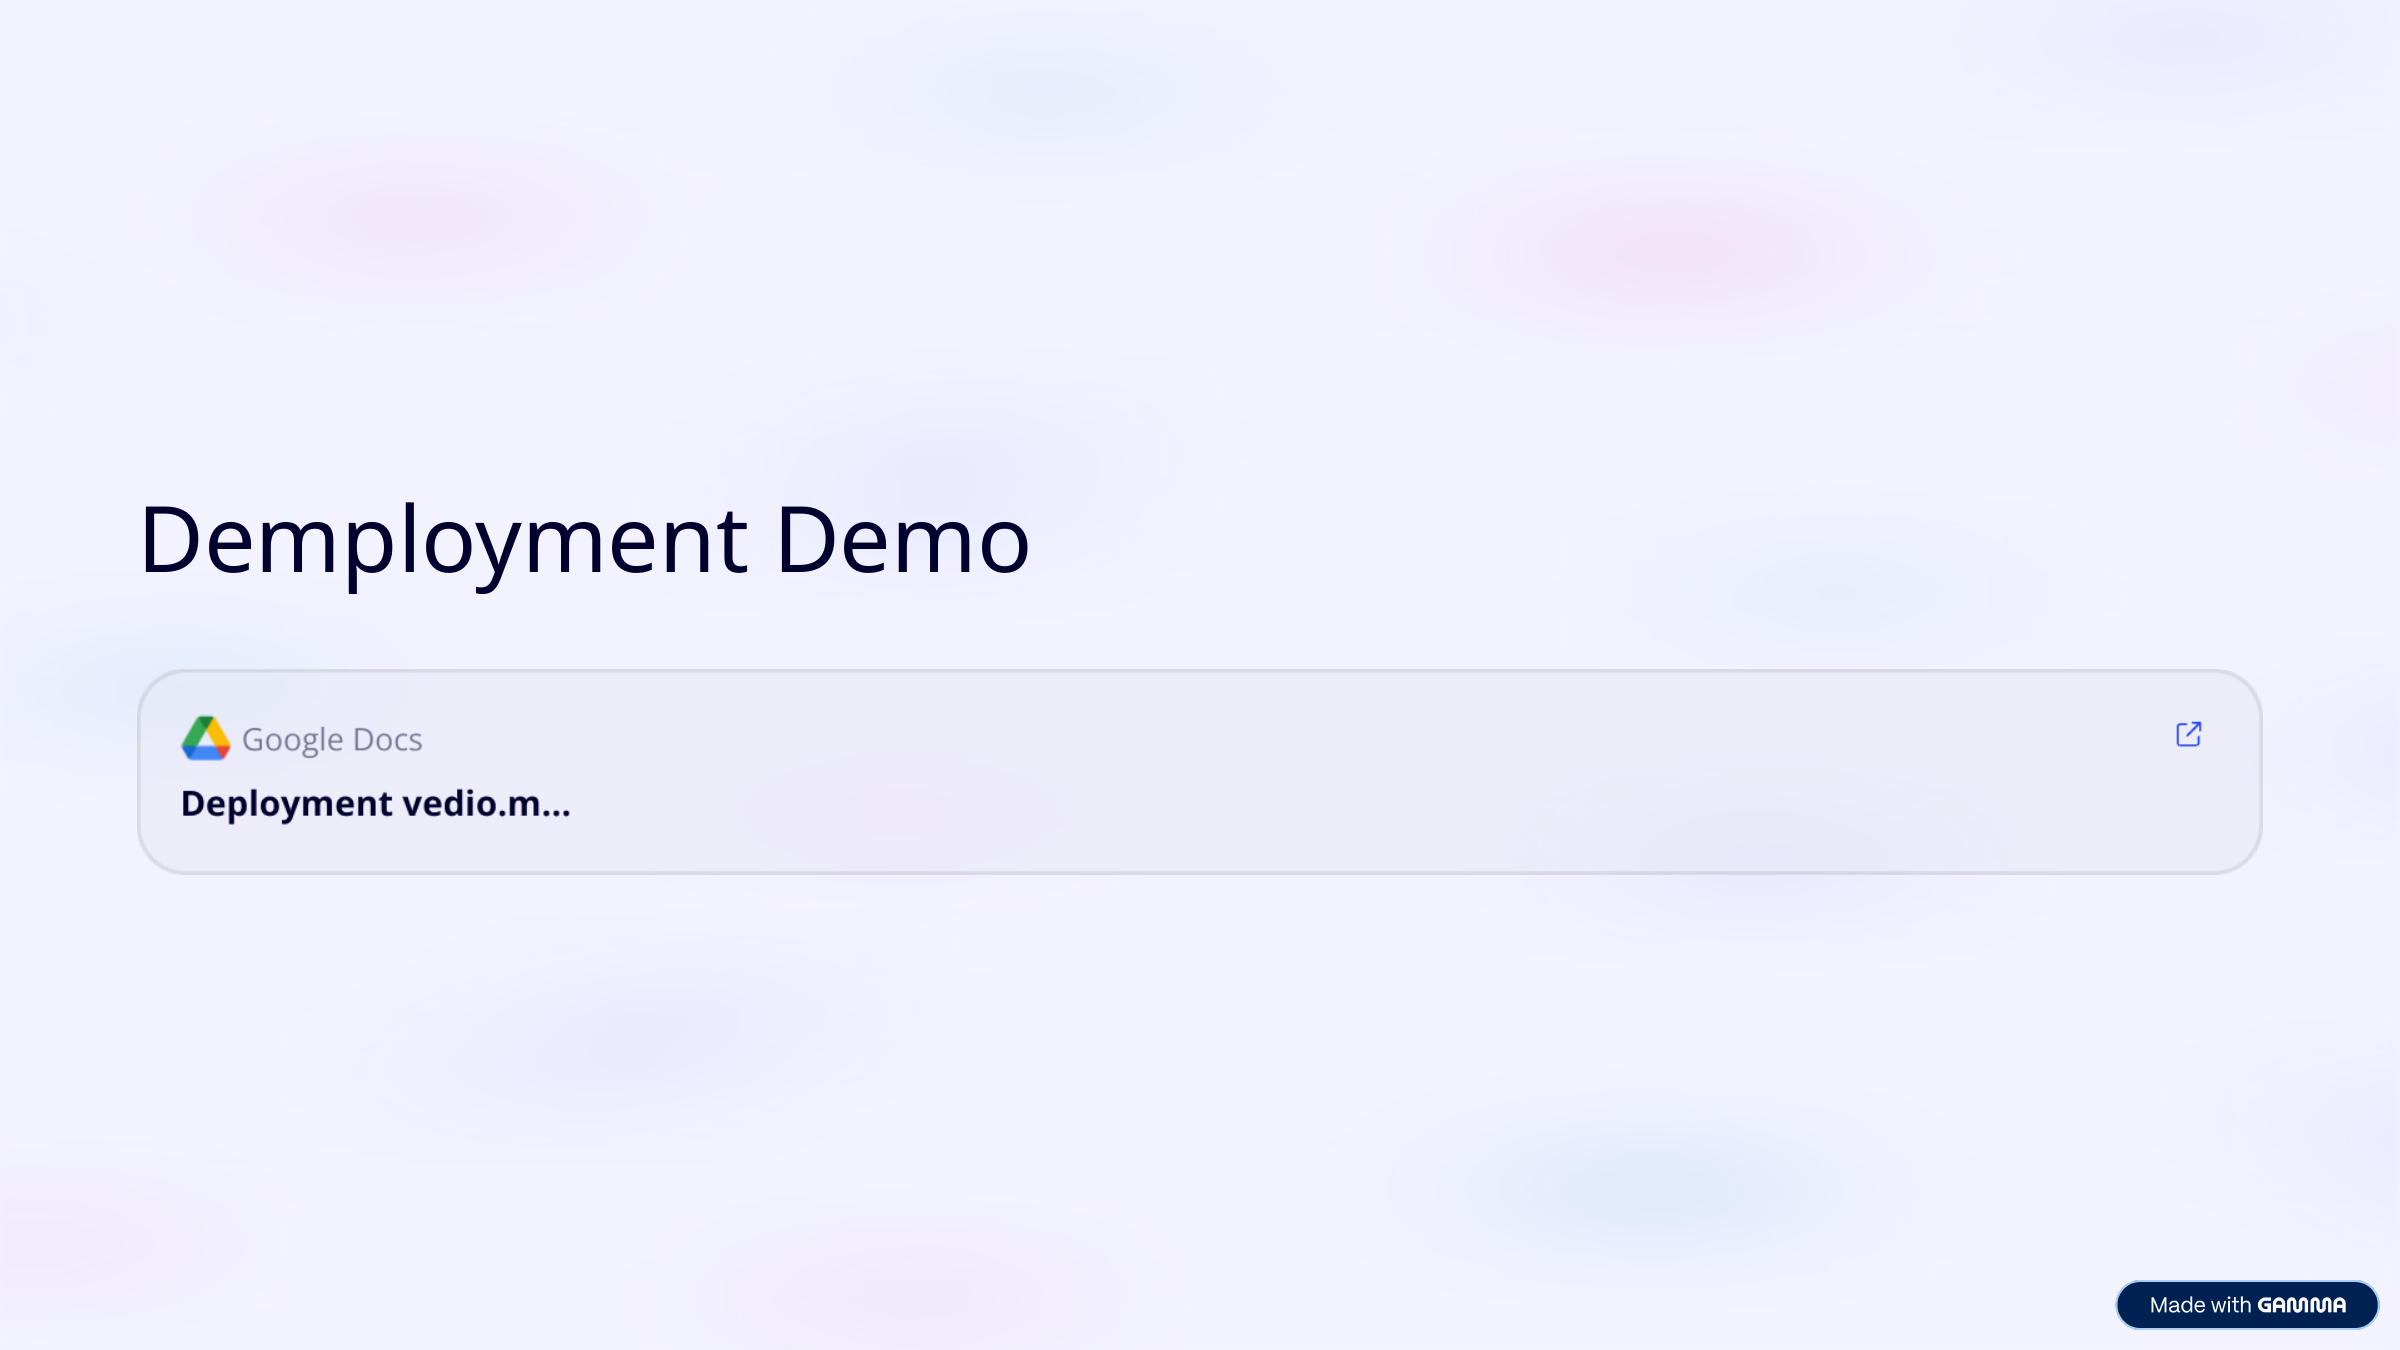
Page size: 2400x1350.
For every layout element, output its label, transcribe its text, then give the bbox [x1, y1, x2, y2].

picture [2106, 1271, 2389, 1339]
text_box Demployment Demo [137, 475, 1062, 592]
picture [137, 669, 2263, 875]
